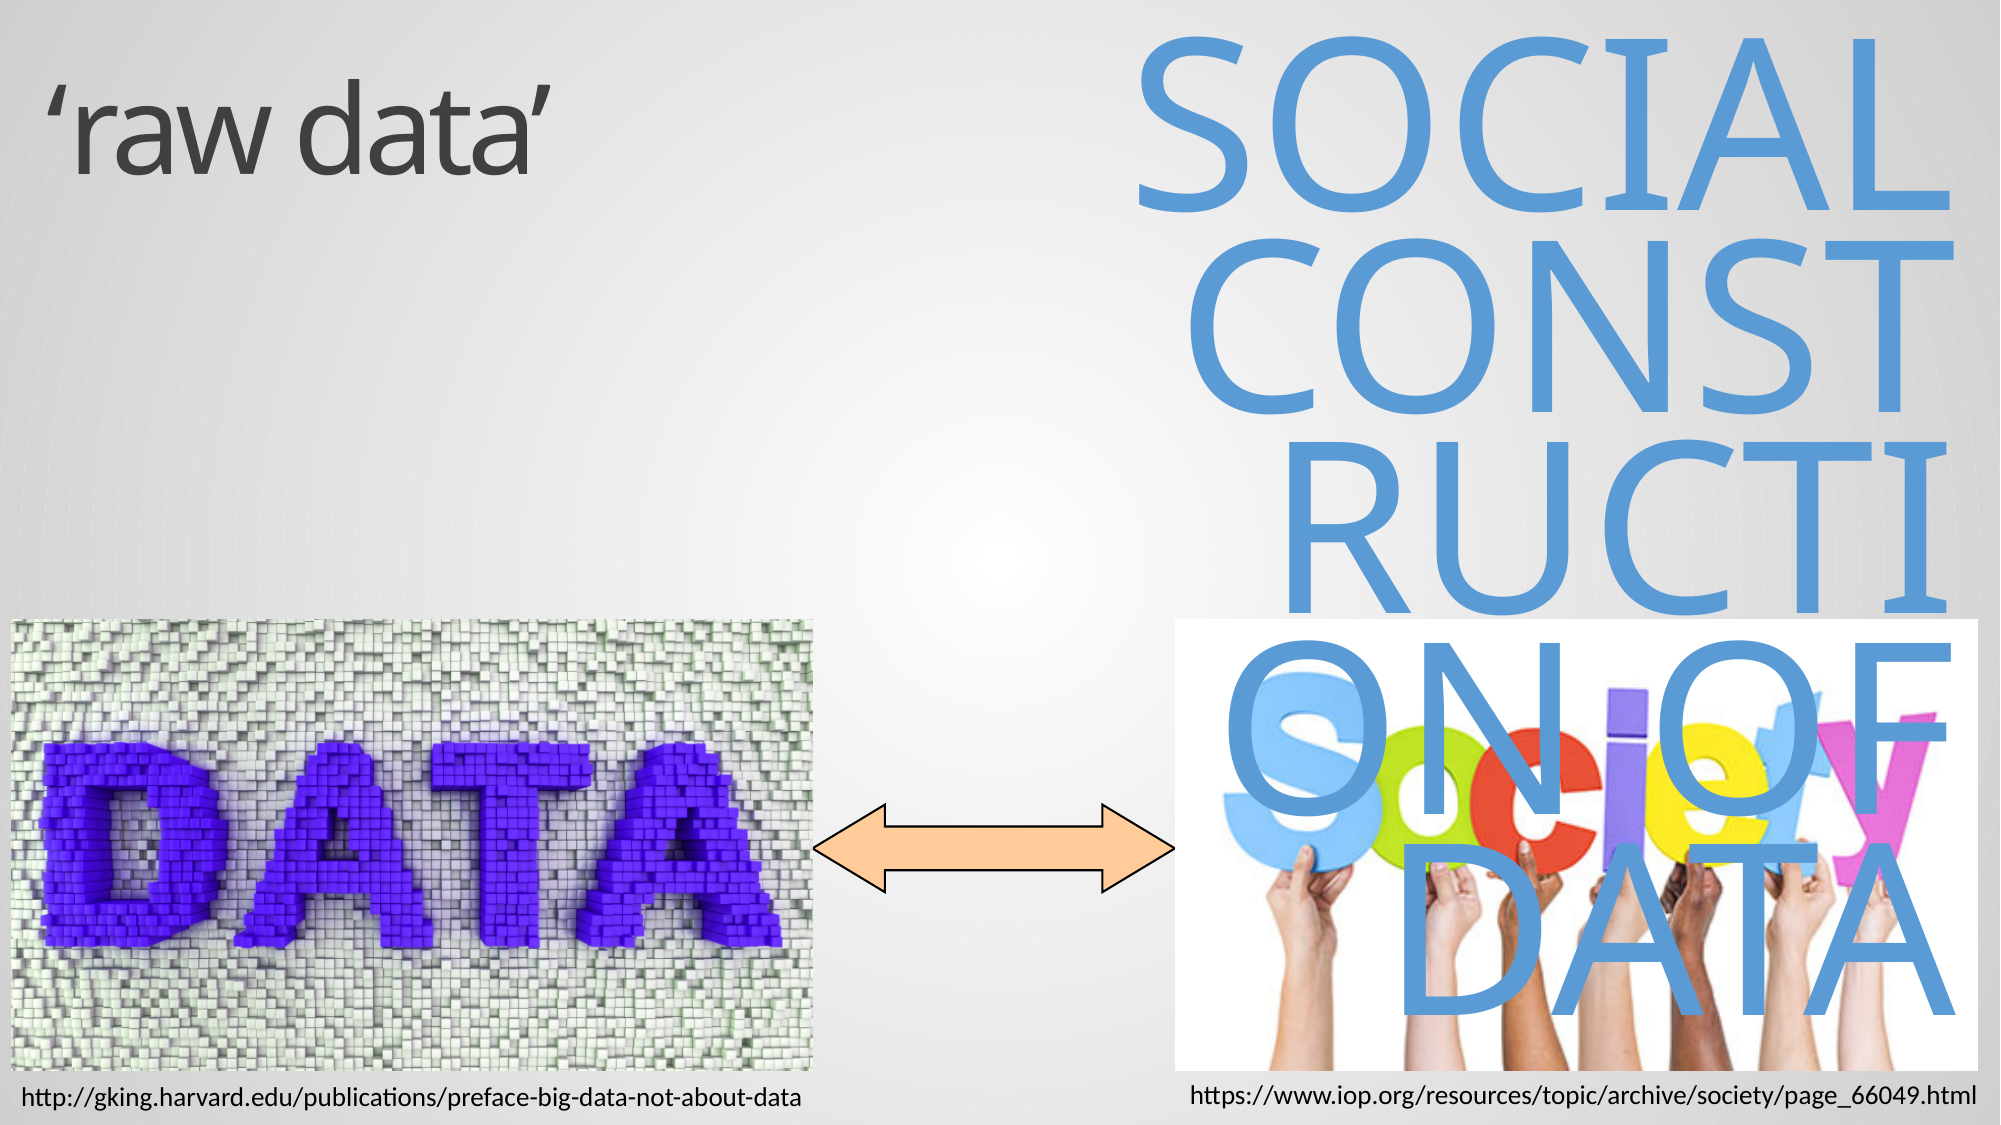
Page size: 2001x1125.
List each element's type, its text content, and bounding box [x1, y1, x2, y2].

picture [11, 619, 813, 1071]
text_box https://www.iop.org/resources/topic/archive/society/page_66049.html [1175, 1070, 2000, 1118]
text_box [813, 804, 1097, 893]
text_box http://gking.harvard.edu/publications/preface-big-data-not-about-data [6, 1072, 1007, 1120]
text_box social construction of data [1097, 42, 1972, 1064]
picture [1174, 619, 1978, 1071]
text_box ‘raw data’ [32, 42, 606, 208]
